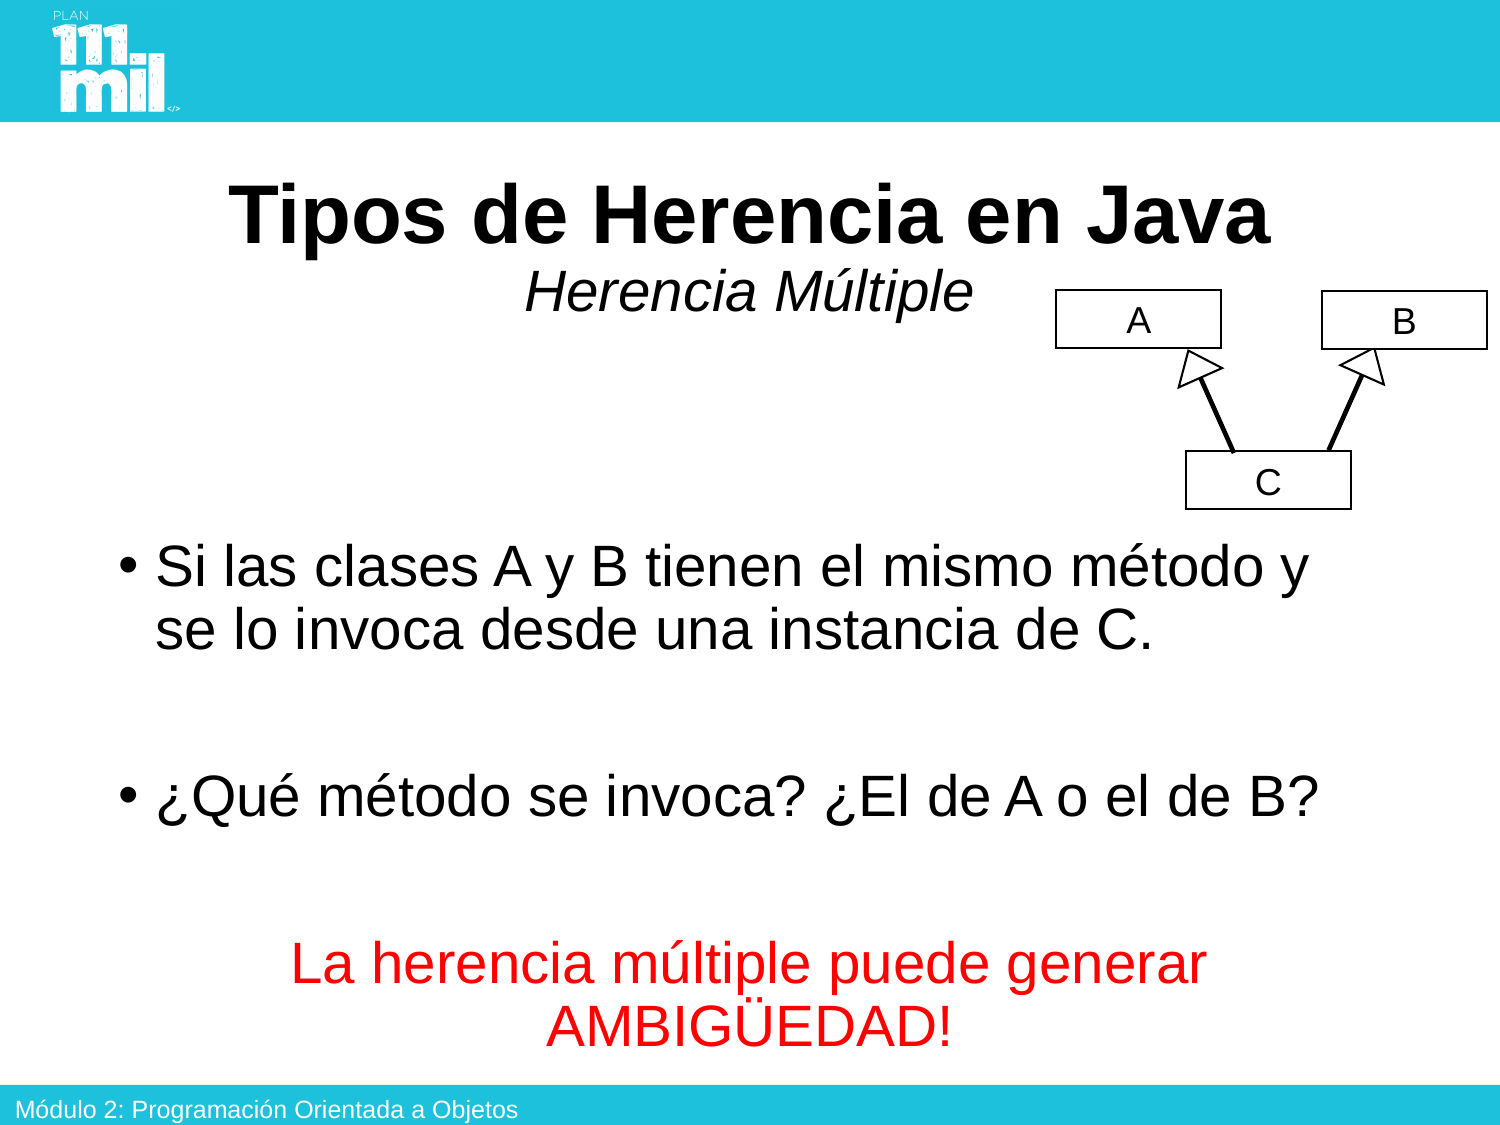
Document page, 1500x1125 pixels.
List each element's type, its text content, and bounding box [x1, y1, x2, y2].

list Si las clases A y B tienen el mismo método y se lo invoca desde una instancia de C. ¿Qué método se invoca? ¿El de A o el de B? La herencia múltiple puede generar AMBIGÜEDAD! [103, 354, 1397, 1069]
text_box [1187, 345, 1235, 458]
text_box C [1185, 450, 1352, 510]
title Tipos de Herencia en Java Herencia Múltiple [103, 147, 1397, 348]
text_box A [1055, 289, 1222, 349]
text_box B [1321, 290, 1488, 350]
footer Módulo 2: Programación Orientada a Objetos [0, 1078, 560, 1125]
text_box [1327, 342, 1376, 456]
